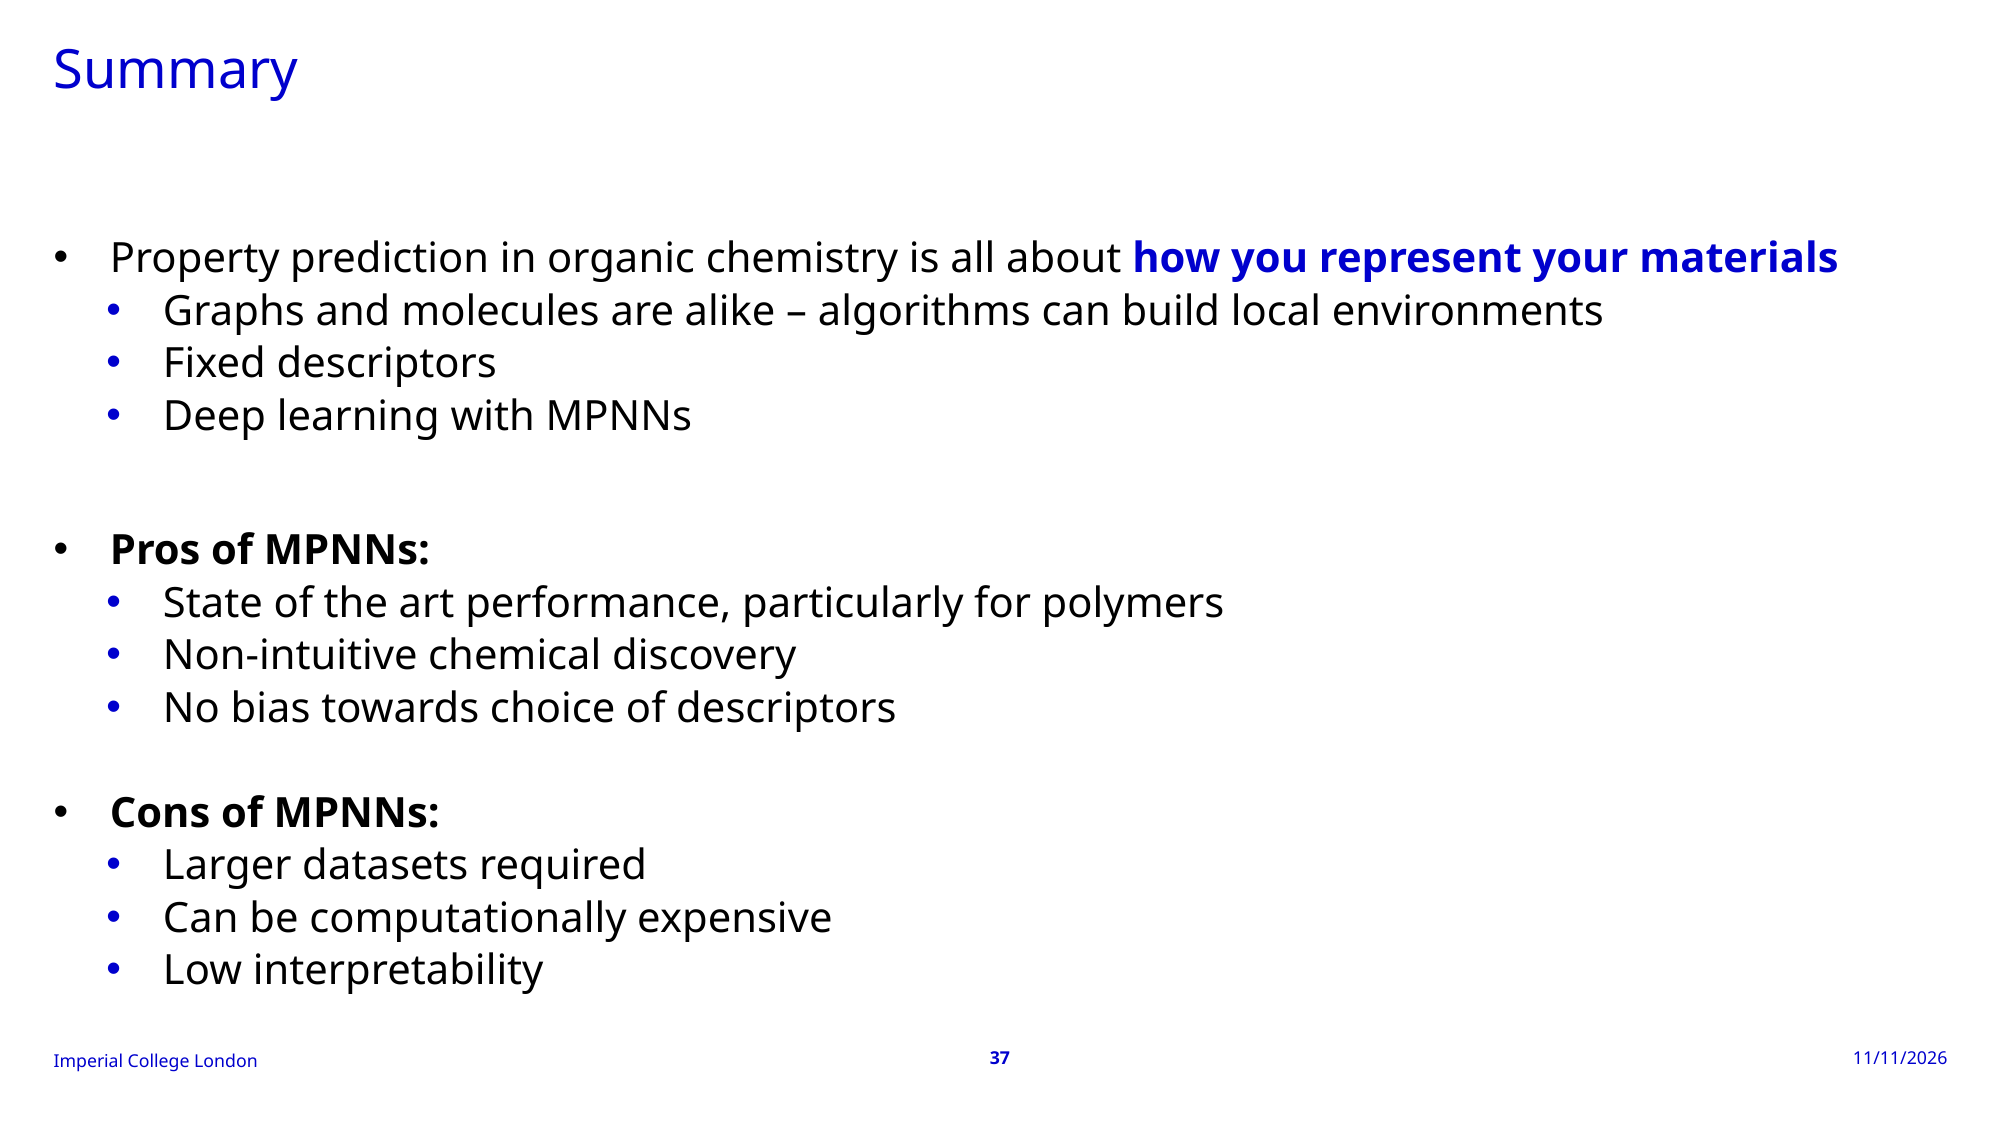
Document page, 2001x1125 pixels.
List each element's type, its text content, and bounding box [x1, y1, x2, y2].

title Summary [53, 41, 1947, 104]
slide_number 37 [973, 1048, 1027, 1072]
list Property prediction in organic chemistry is all about how you represent your materials Graphs and molecules are alike – algorithms can build local environments Fixed descriptors Deep learning with MPNNs Pros of MPNNs: State of the art performance, particularly for polymers Non-intuitive chemical discovery No bias towards choice of descriptors Cons of MPNNs: Larger datasets required Can be computationally expensive Low interpretability [53, 228, 1947, 1028]
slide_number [1745, 1048, 1948, 1072]
